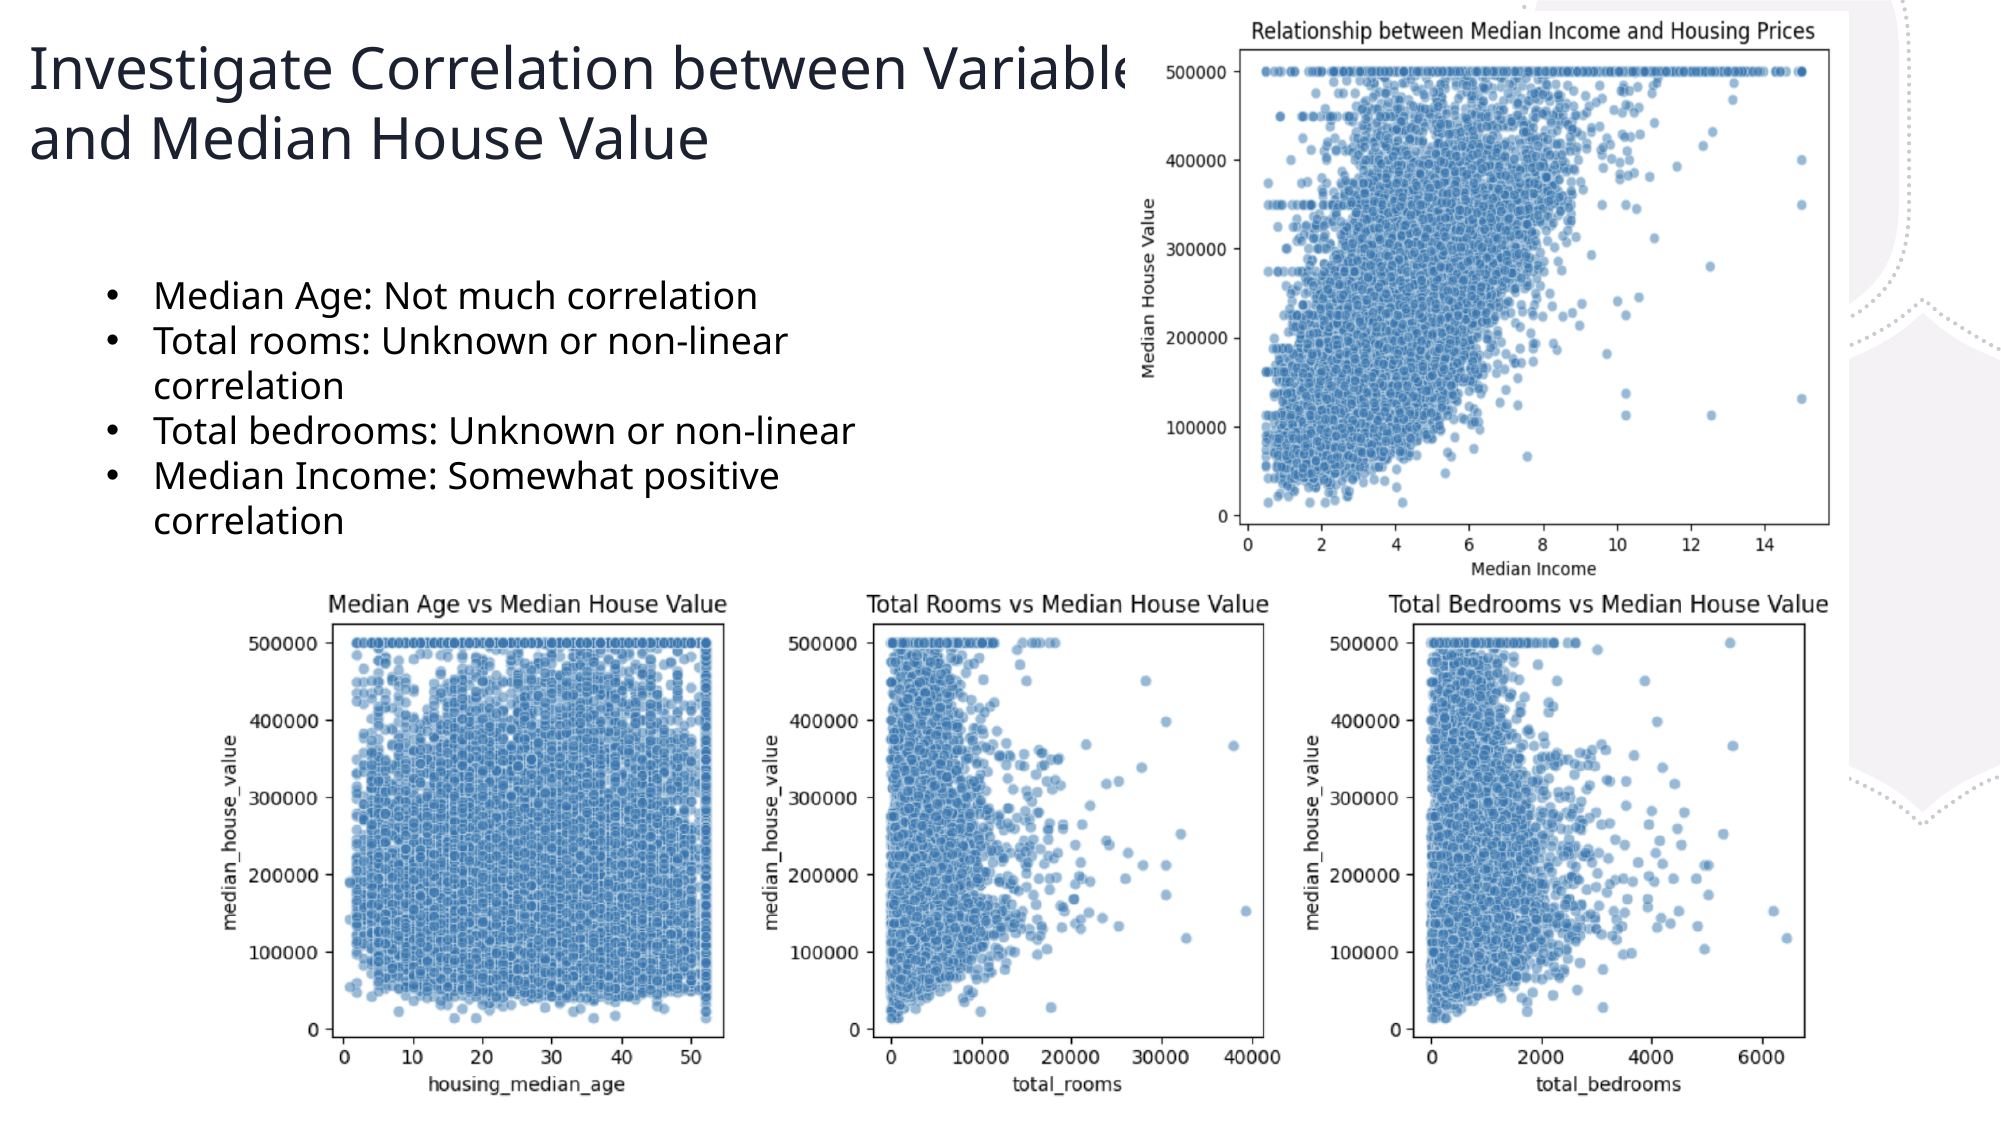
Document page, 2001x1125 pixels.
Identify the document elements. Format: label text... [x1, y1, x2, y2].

picture [1125, 11, 1849, 591]
title Investigate Correlation between Variables and Median House Value [14, 35, 1125, 167]
text_box Median Age: Not much correlation Total rooms: Unknown or non-linear correlation Total bedrooms: Unknown or non-linear Median Income: Somewhat positive correlation [91, 264, 908, 550]
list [197, 578, 1849, 1114]
